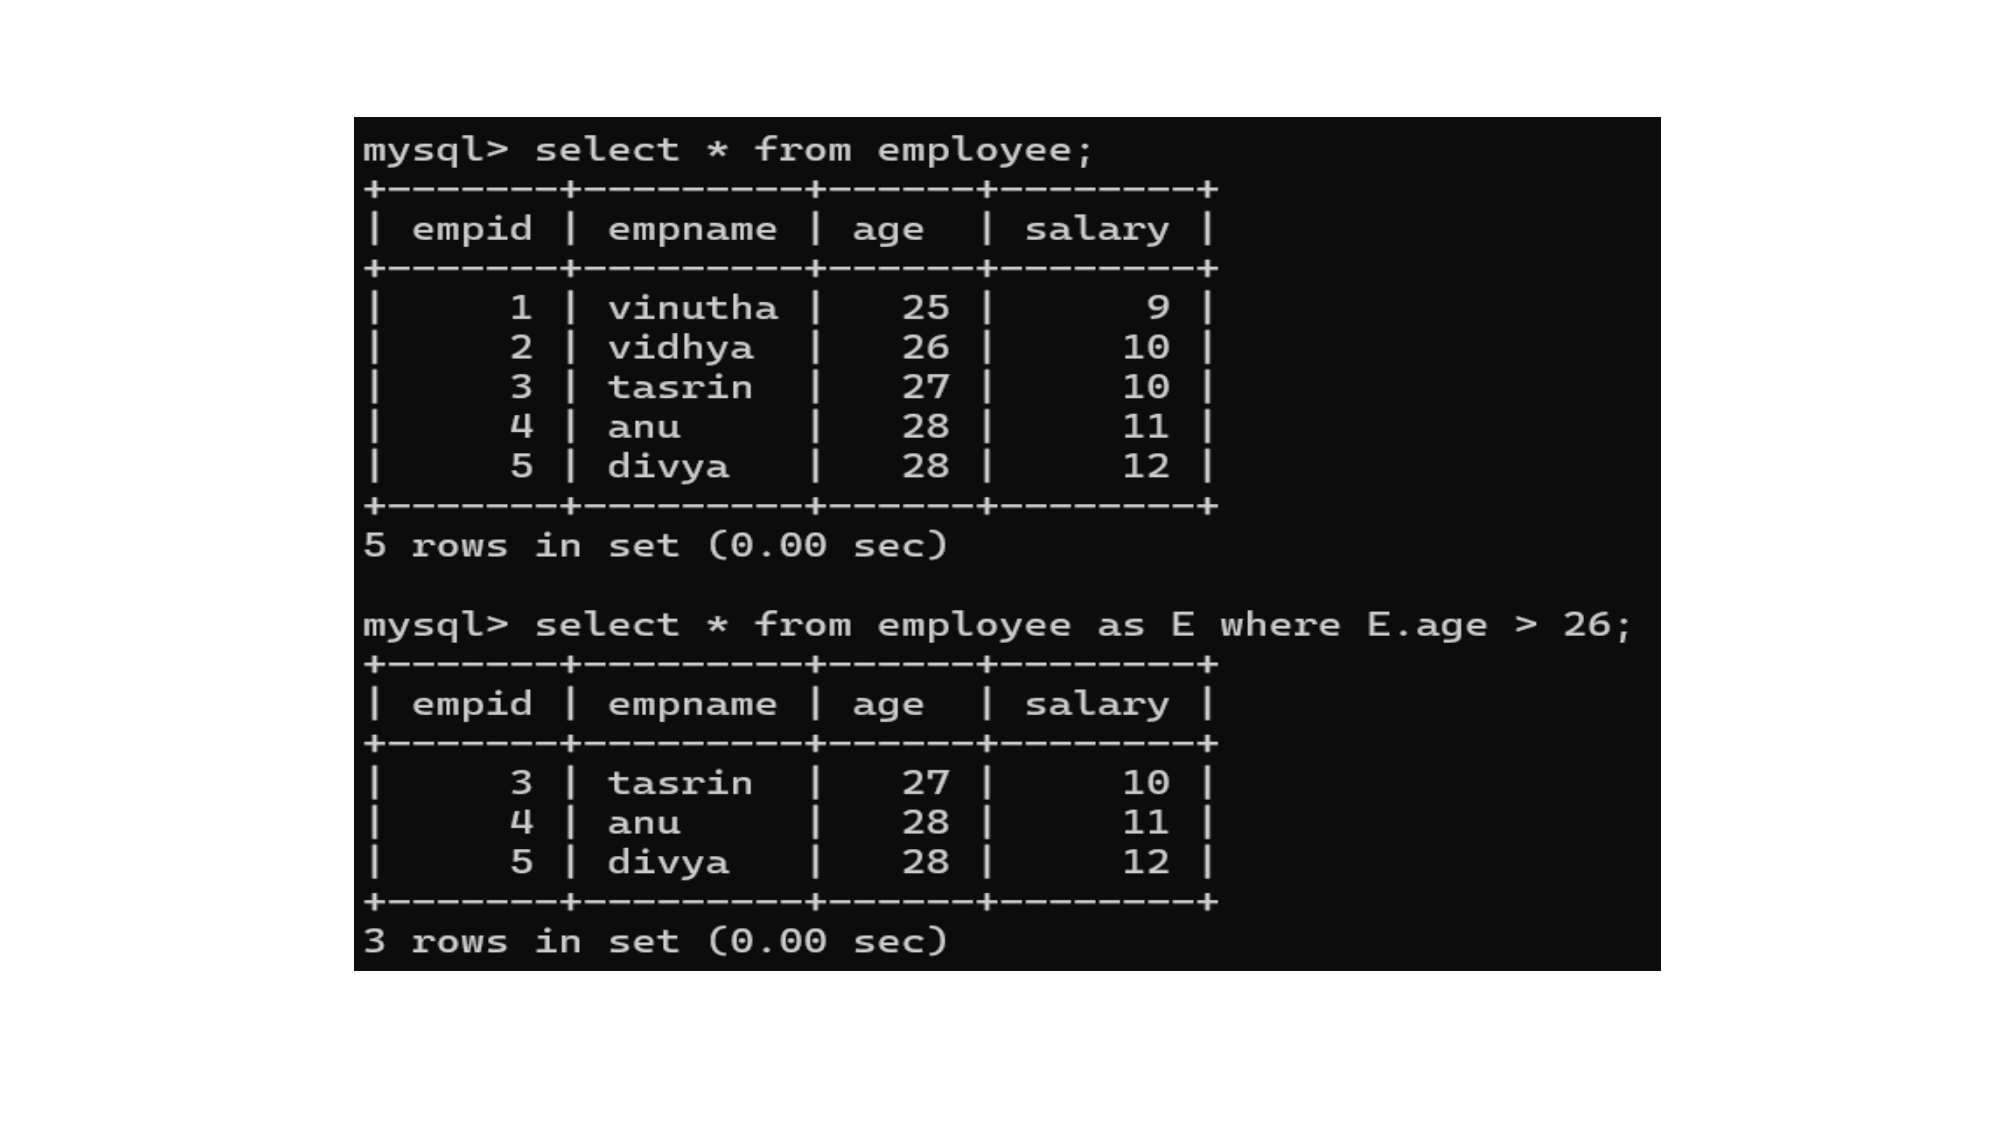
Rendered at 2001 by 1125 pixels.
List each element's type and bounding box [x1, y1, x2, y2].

list [354, 117, 1661, 971]
